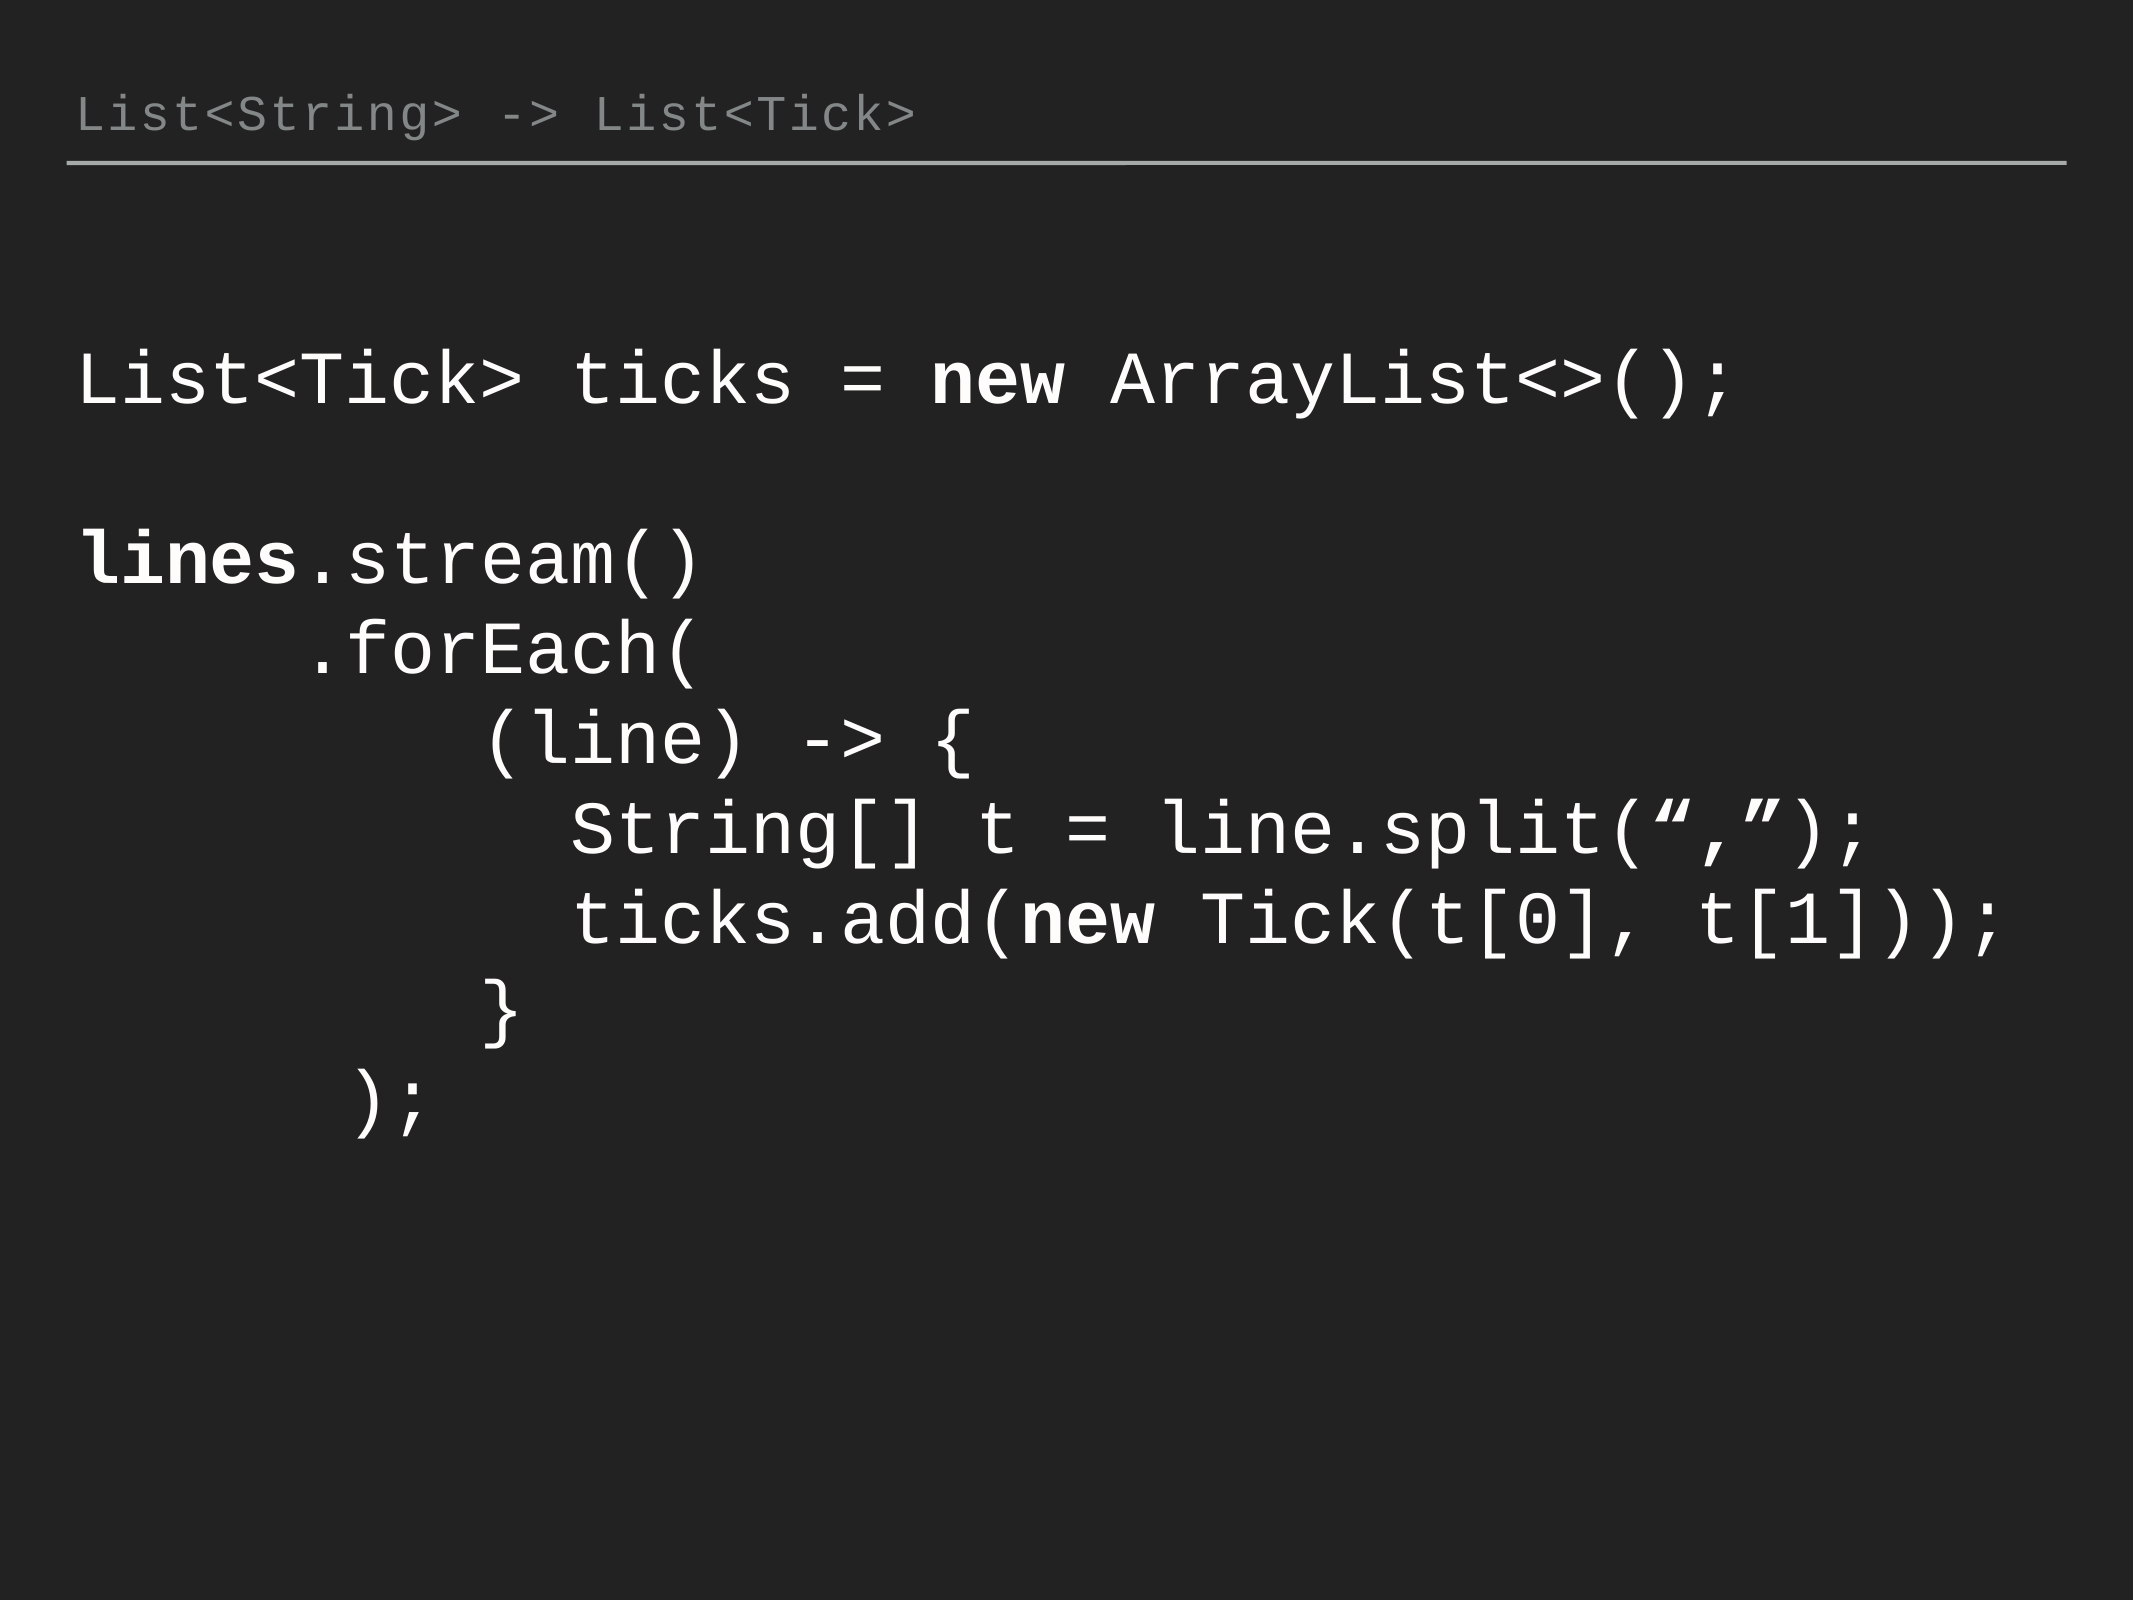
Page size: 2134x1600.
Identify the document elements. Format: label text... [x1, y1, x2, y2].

list List<String> -> List<Tick> [66, 71, 1901, 150]
list List<Tick> ticks = new ArrayList<>(); lines.stream() .forEach( (line) -> { String[] t = line.split(“,”); ticks.add(new Tick(t[0], t[1])); } ); [66, 230, 2068, 1453]
